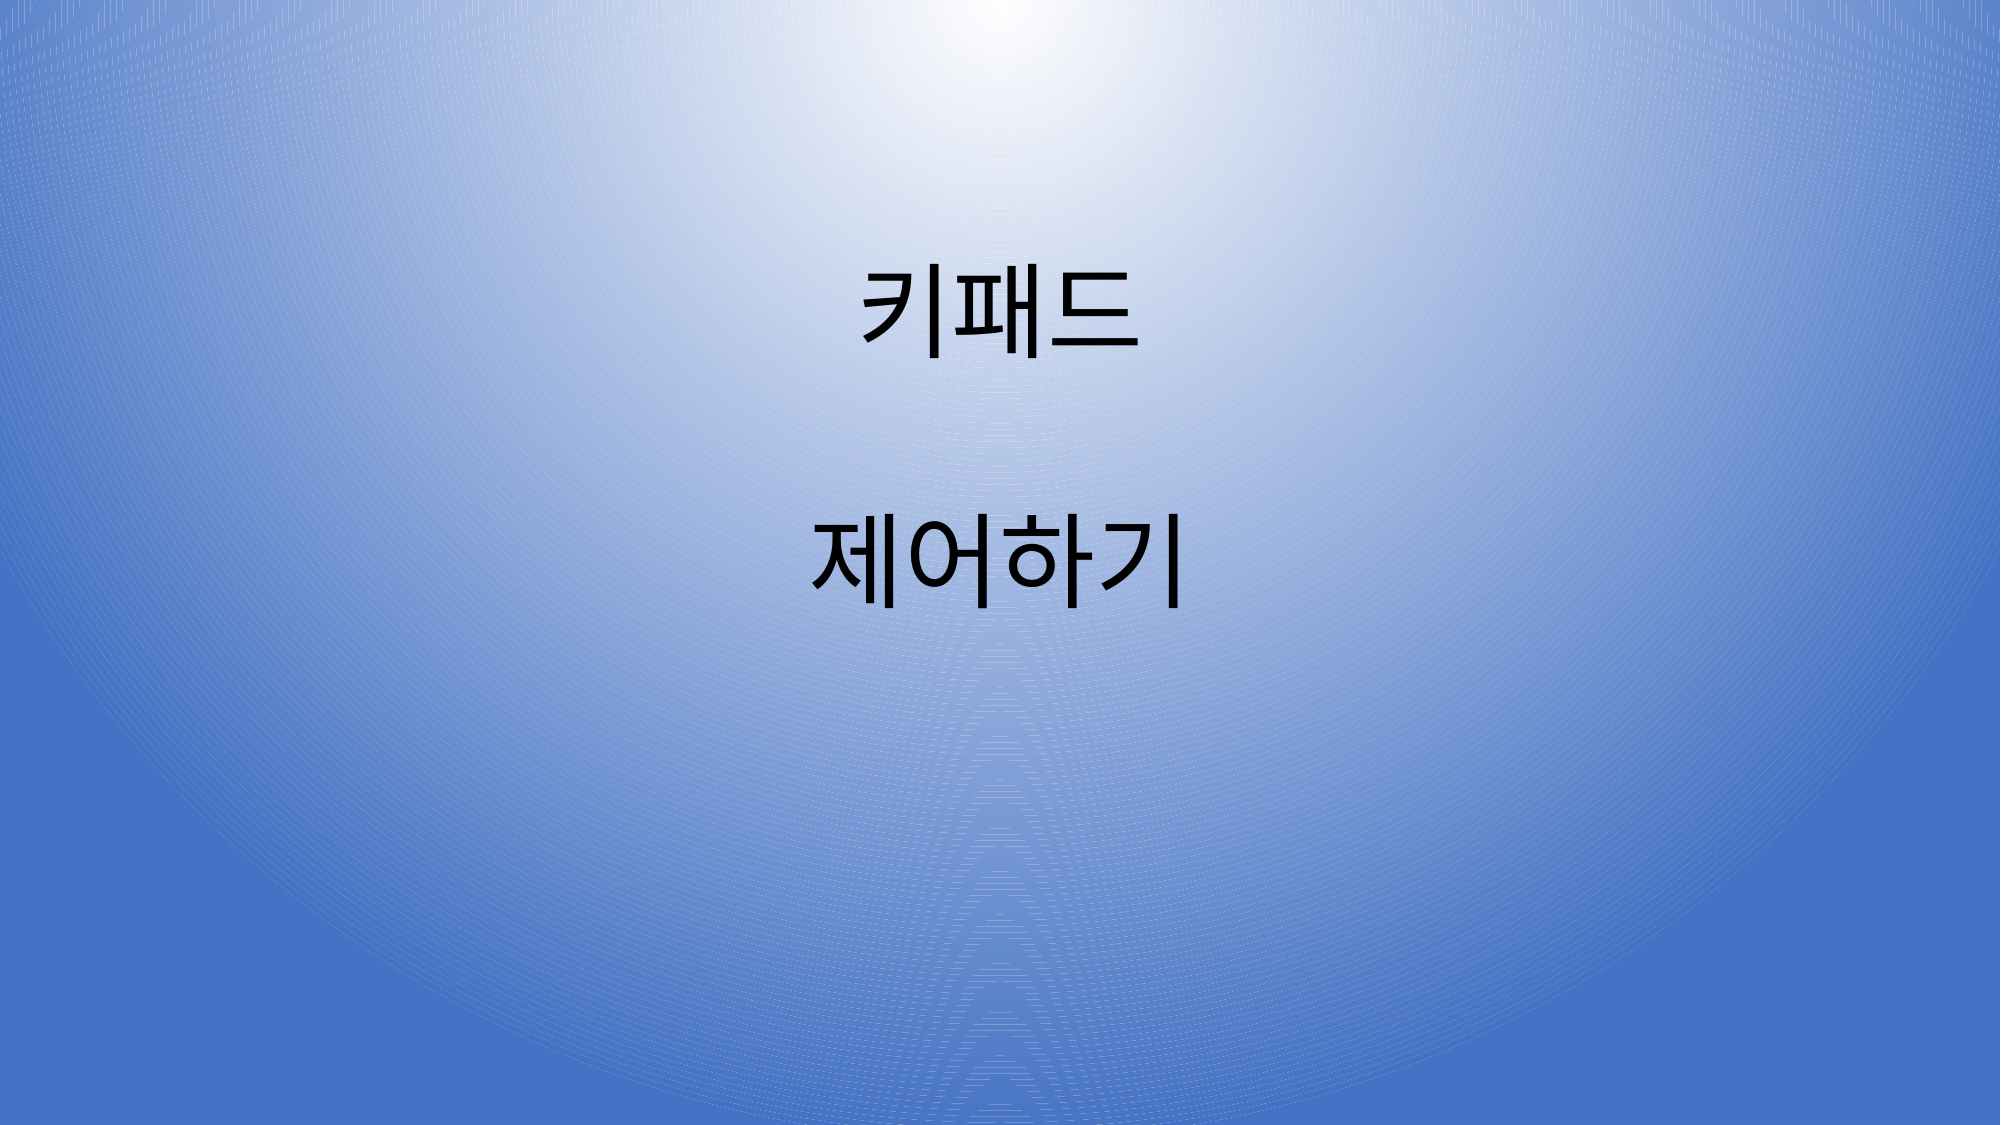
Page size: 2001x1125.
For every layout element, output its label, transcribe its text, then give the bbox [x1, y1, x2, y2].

text_box 키패드 제어하기 [443, 239, 1557, 629]
